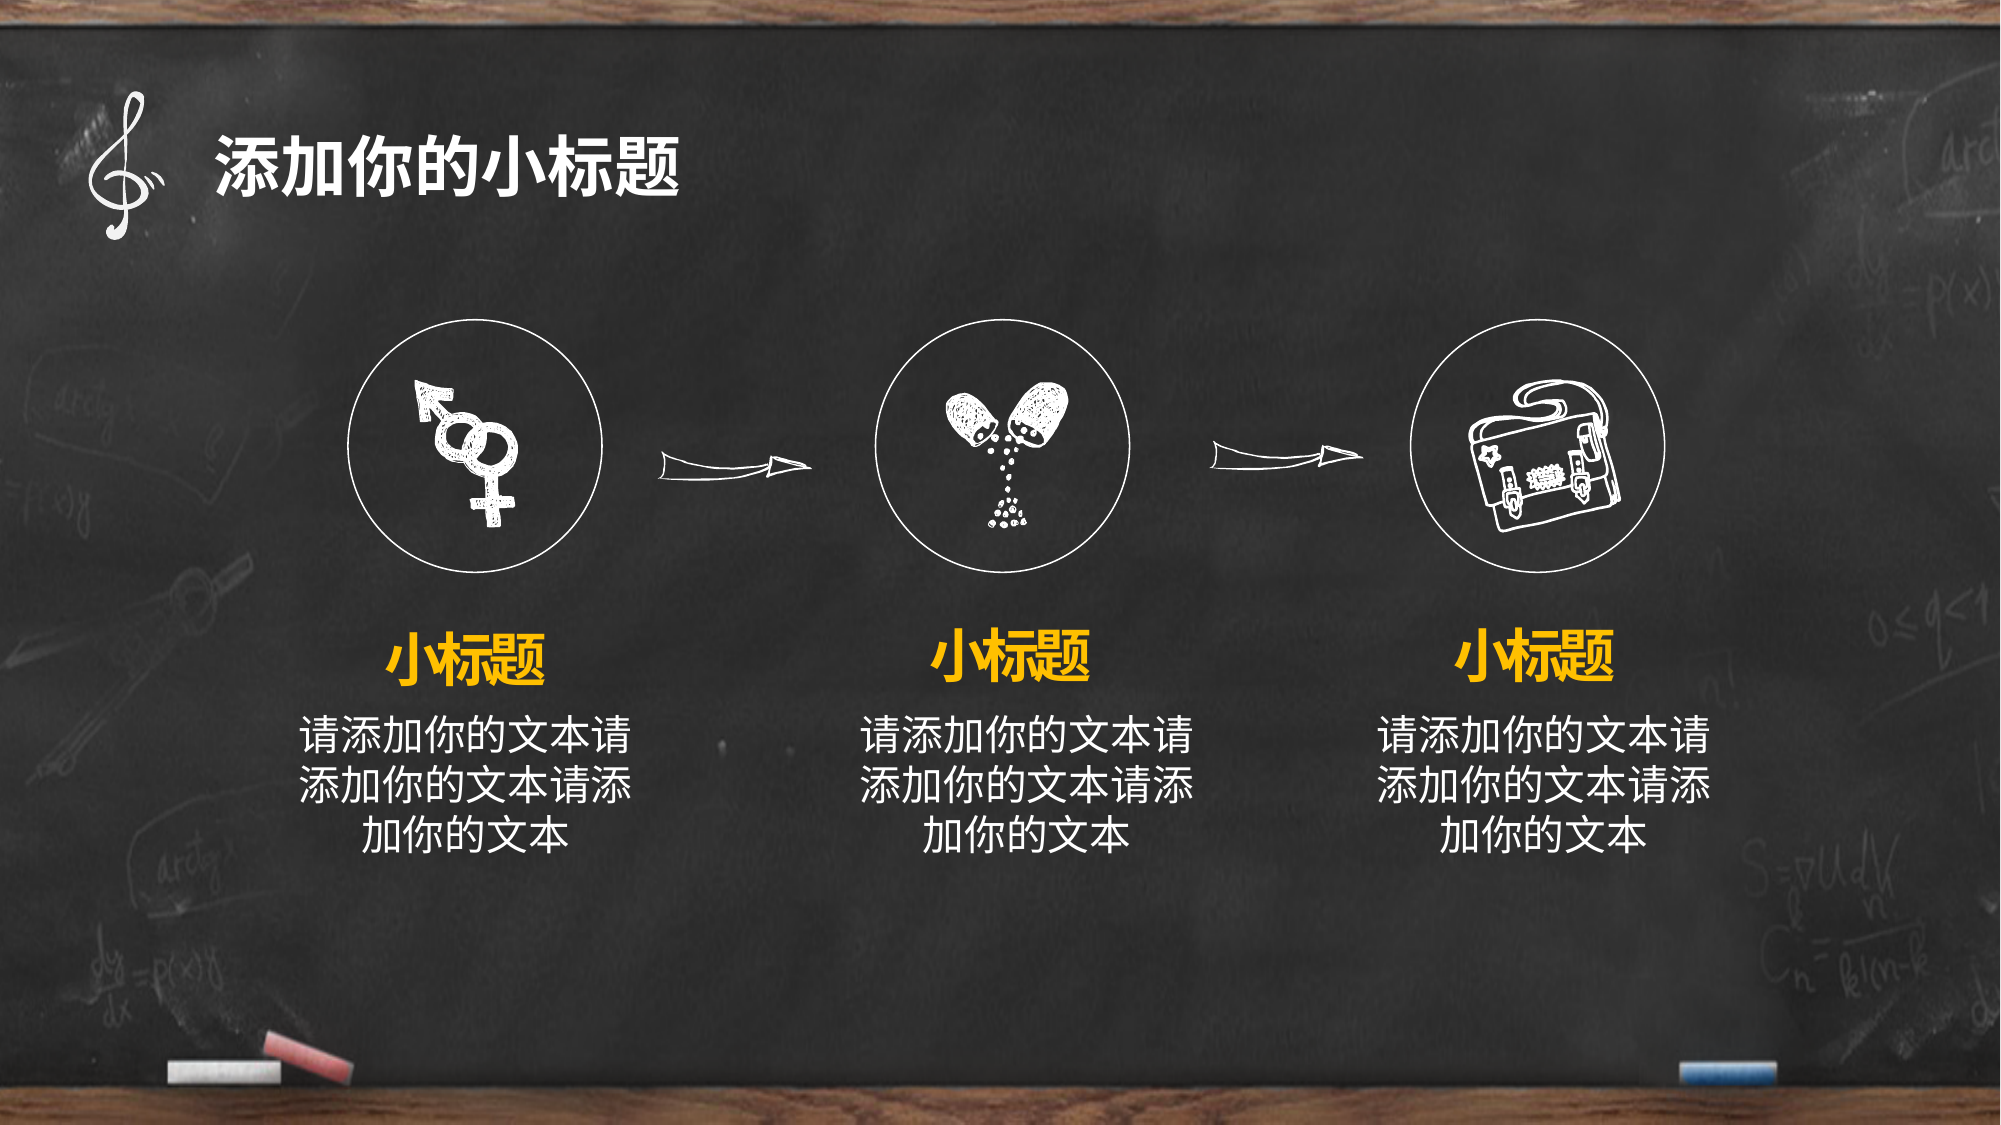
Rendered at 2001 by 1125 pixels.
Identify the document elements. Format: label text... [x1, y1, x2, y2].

text_box [875, 319, 1130, 573]
text_box 小标题 [914, 612, 1107, 697]
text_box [657, 451, 813, 481]
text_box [1209, 440, 1364, 470]
text_box 小标题 [1439, 612, 1631, 697]
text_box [1469, 379, 1621, 532]
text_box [85, 90, 169, 242]
text_box 请添加你的文本请添加你的文本请添加你的文本 [834, 701, 1220, 866]
text_box [414, 379, 518, 528]
text_box [1410, 319, 1665, 573]
text_box [347, 319, 603, 573]
text_box 请添加你的文本请添加你的文本请添加你的文本 [1351, 701, 1736, 866]
text_box 小标题 [369, 615, 562, 700]
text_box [945, 382, 1069, 529]
text_box 请添加你的文本请添加你的文本请添加你的文本 [273, 701, 658, 866]
text_box 添加你的小标题 [214, 124, 682, 205]
picture [0, 0, 2001, 1125]
